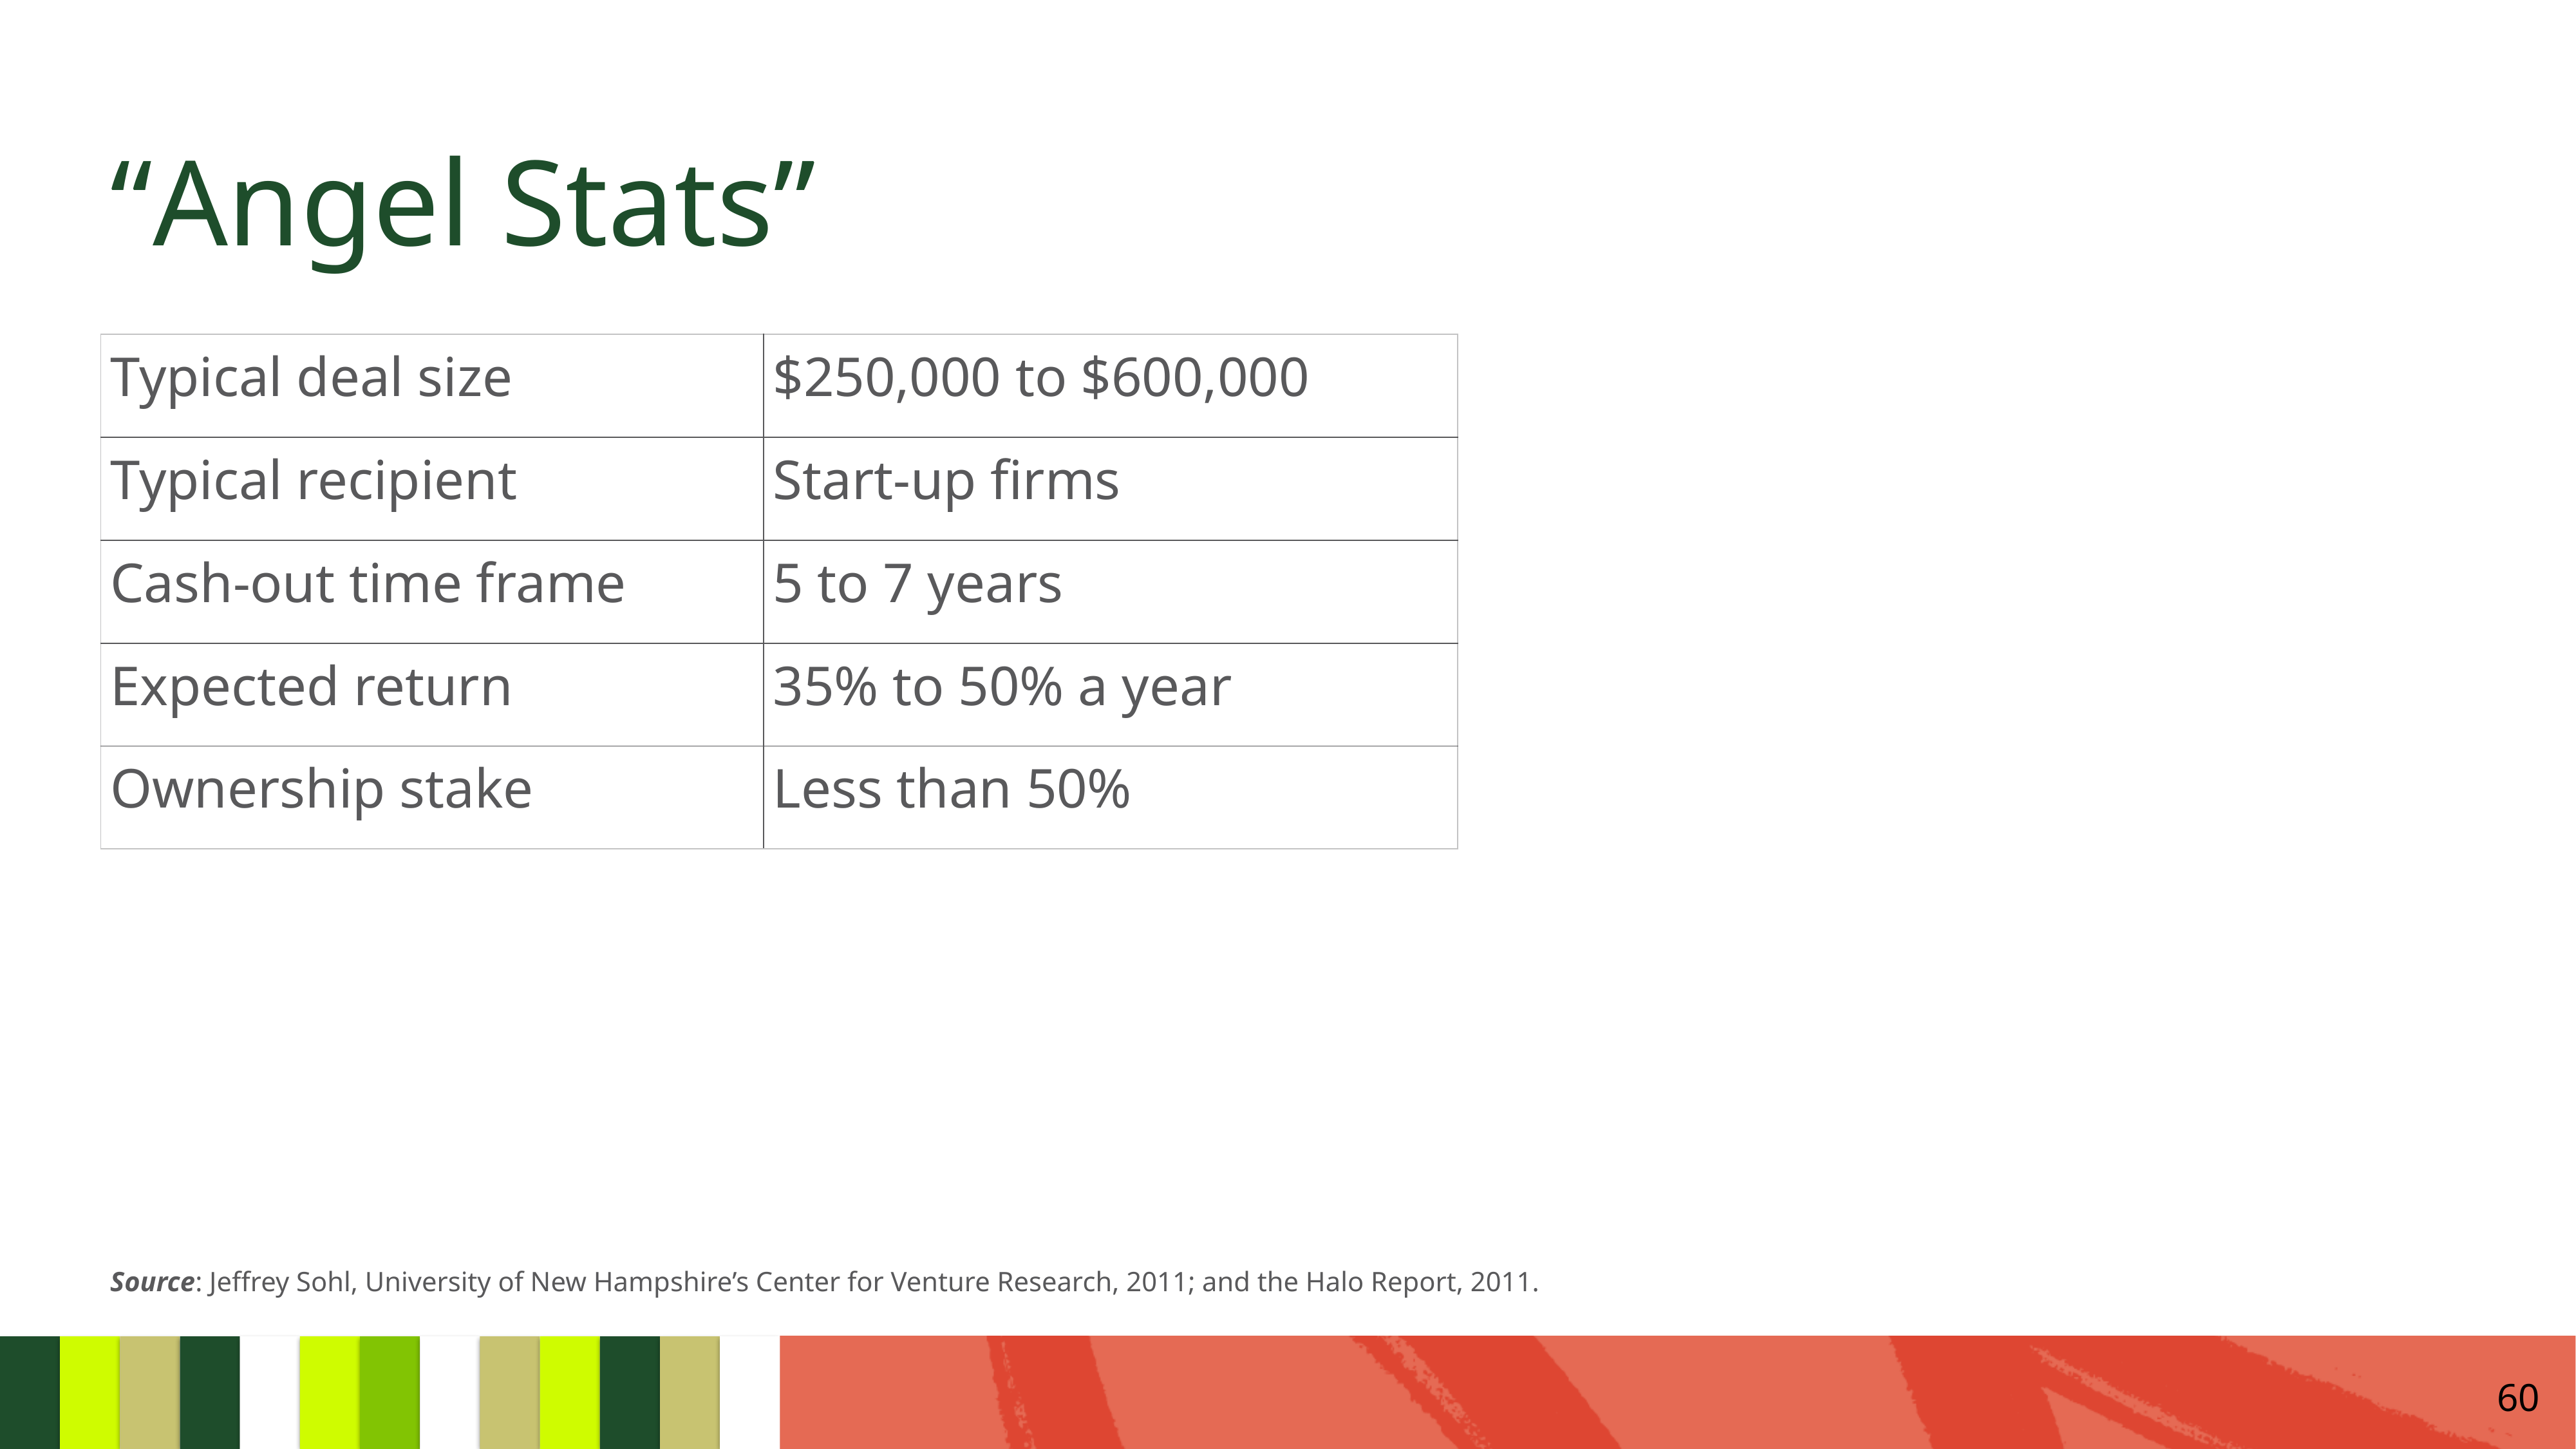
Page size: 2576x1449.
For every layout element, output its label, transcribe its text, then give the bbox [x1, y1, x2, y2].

table_cell 5 to 7 years [764, 541, 1457, 643]
table_cell Ownership stake [101, 746, 763, 848]
slide_number 60 [2452, 1376, 2550, 1423]
table_cell Start-up firms [764, 438, 1457, 540]
table_cell Typical recipient [101, 438, 763, 540]
table_cell Cash-out time frame [101, 541, 763, 643]
table_cell 35% to 50% a year [764, 644, 1457, 746]
picture [780, 1336, 2576, 1449]
title “Angel Stats” [100, 117, 2476, 280]
table_cell Less than 50% [764, 746, 1457, 848]
table_header Typical deal size [101, 335, 763, 437]
table_header $250,000 to $600,000 [764, 335, 1457, 437]
table_cell Expected return [101, 644, 763, 746]
text_box Source: Jeffrey Sohl, University of New Hampshire’s Center for Venture Research, 2011; and the Halo Report, 2011. [100, 1255, 2320, 1307]
